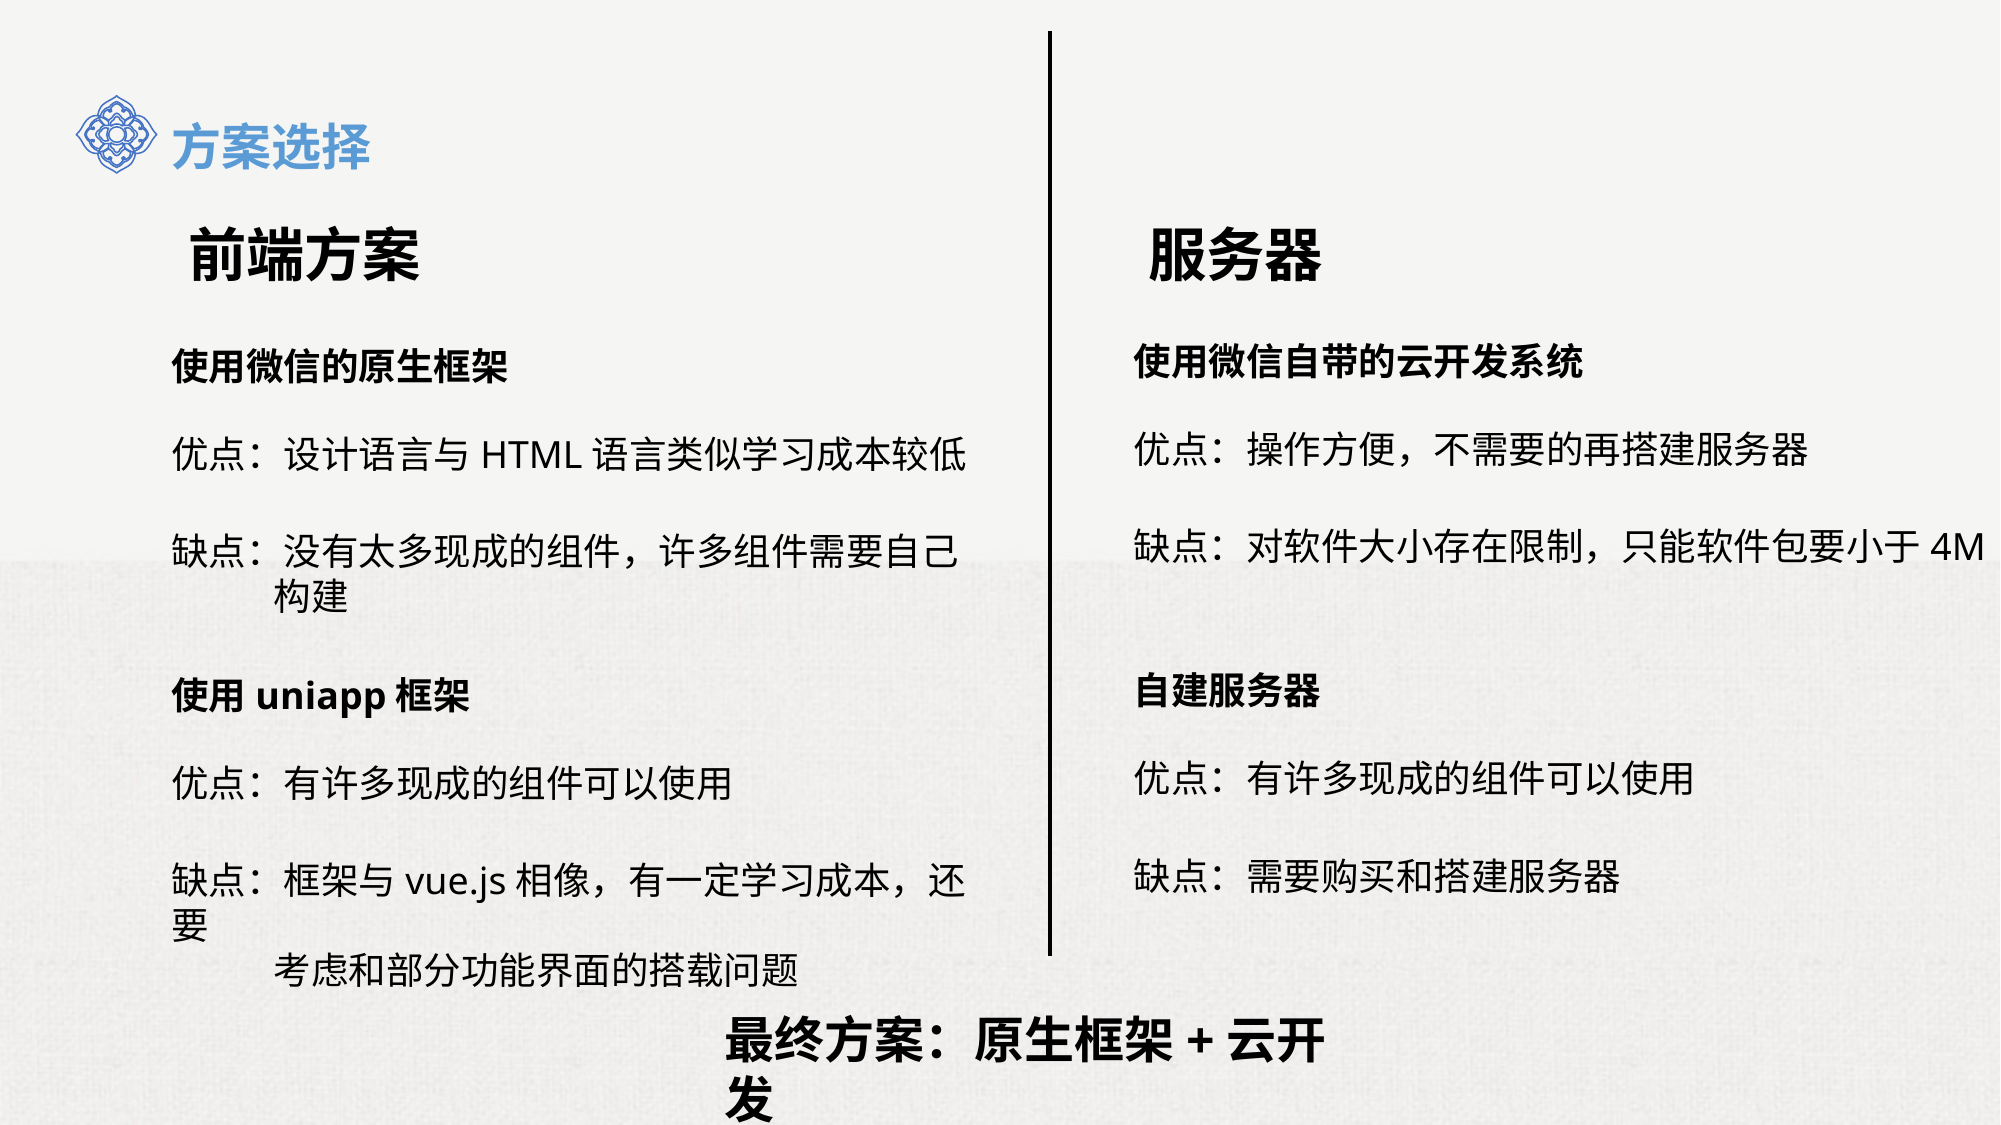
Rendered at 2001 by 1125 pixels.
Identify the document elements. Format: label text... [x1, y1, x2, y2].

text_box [76, 78, 660, 176]
text_box 前端方案 [173, 210, 542, 296]
text_box 优点：有许多现成的组件可以使用 [156, 752, 1006, 813]
text_box 使用uniapp框架 [156, 664, 525, 725]
text_box 优点：操作方便，不需要的再搭建服务器 [1119, 418, 1969, 479]
text_box 缺点：需要购买和搭建服务器 [1119, 845, 1969, 905]
text_box 使用微信的原生框架 [156, 335, 525, 396]
text_box 优点：有许多现成的组件可以使用 [1119, 747, 1969, 808]
picture [0, 0, 2001, 1125]
text_box 自建服务器 [1119, 659, 1488, 720]
text_box 缺点：对软件大小存在限制，只能软件包要小于4M [1119, 515, 2000, 576]
text_box 使用微信自带的云开发系统 [1119, 330, 1668, 391]
text_box 缺点：没有太多现成的组件，许多组件需要自己 构建 [156, 520, 1006, 626]
text_box 最终方案：原生框架+云开发 [709, 1001, 1391, 1125]
text_box 服务器 [1133, 210, 1502, 296]
text_box 优点：设计语言与HTML语言类似学习成本较低 [156, 423, 1006, 484]
text_box 缺点：框架与vue.js相像，有一定学习成本，还要 考虑和部分功能界面的搭载问题 [156, 849, 1006, 1000]
